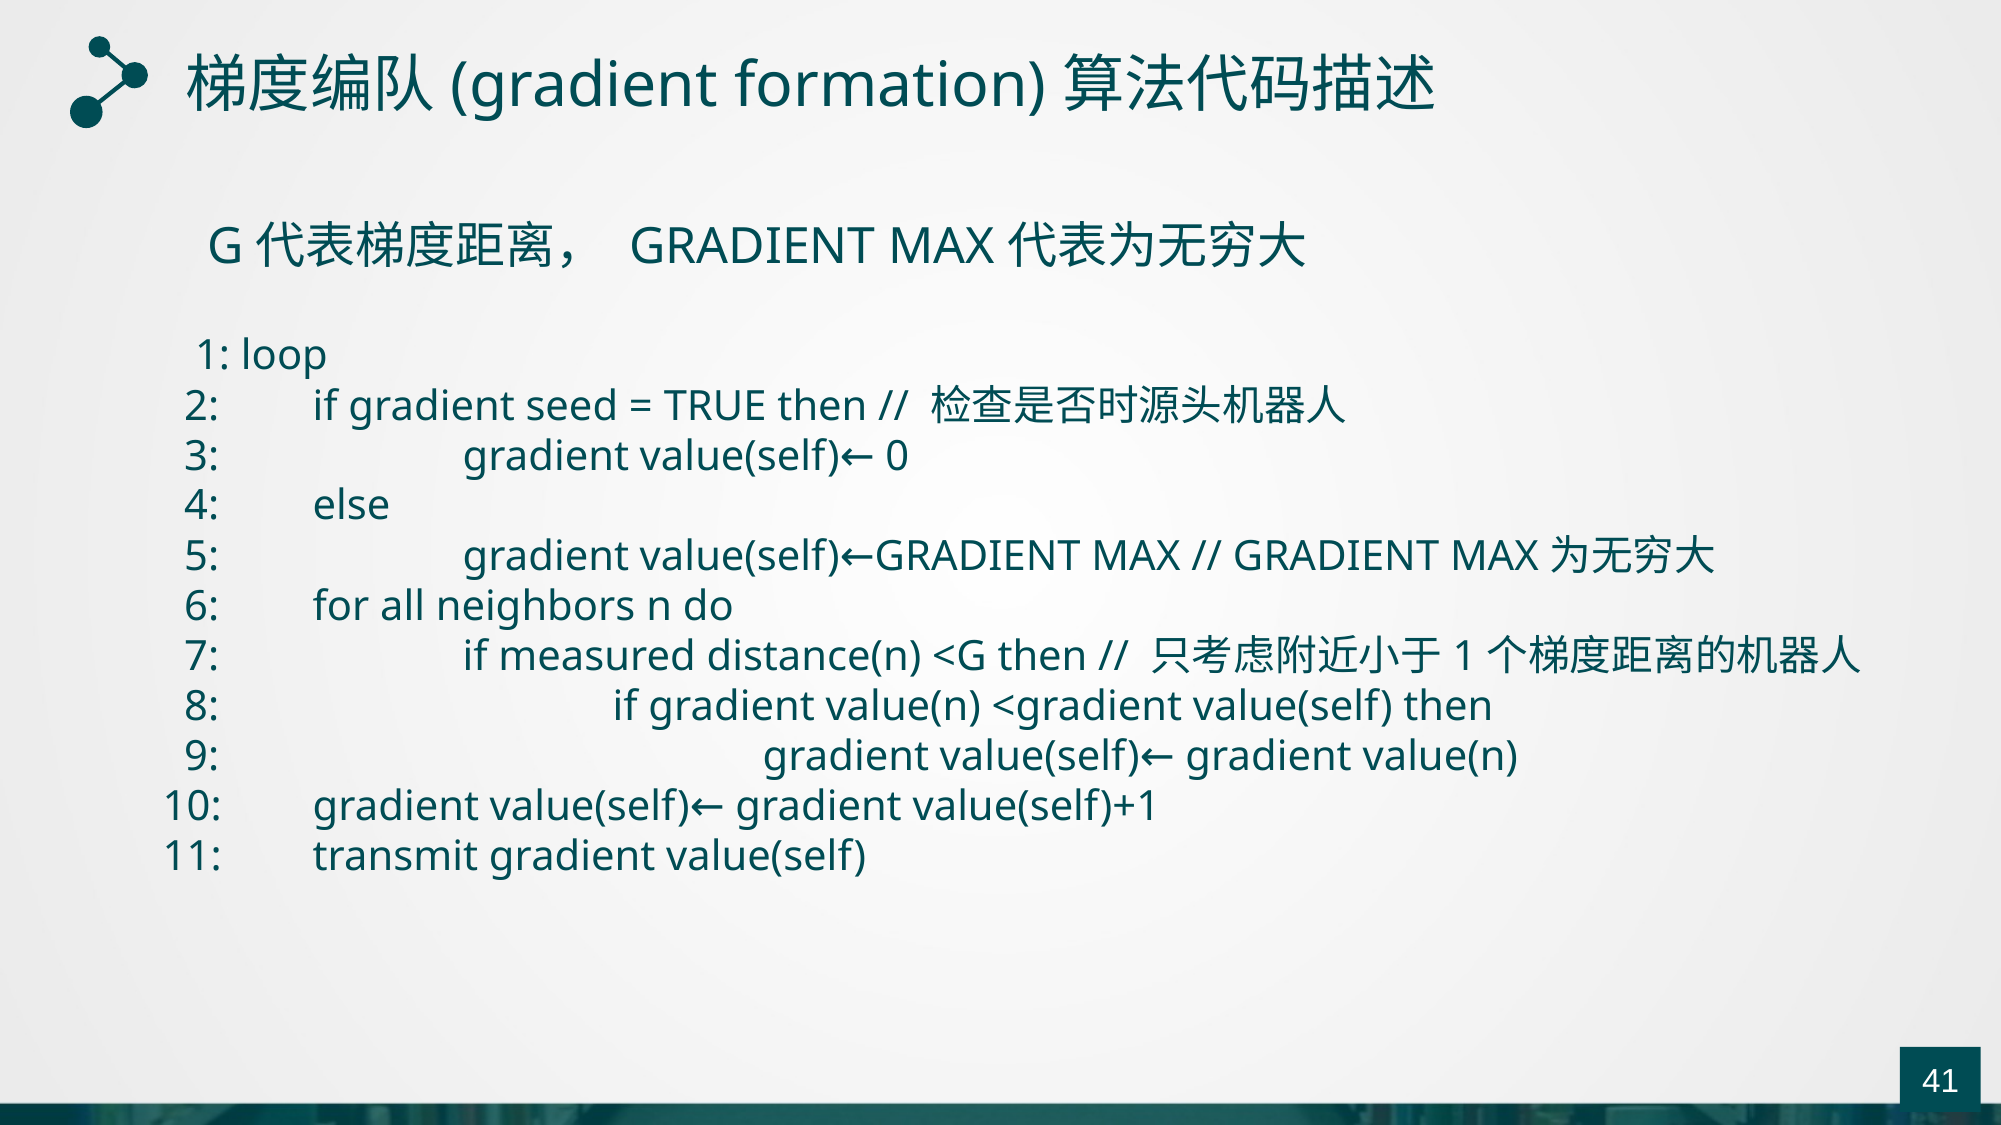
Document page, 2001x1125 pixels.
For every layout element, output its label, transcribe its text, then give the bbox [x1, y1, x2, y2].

picture [0, 0, 2001, 1125]
text_box G代表梯度距离， GRADIENT MAX代表为无穷大 [192, 206, 1767, 281]
text_box 1: loop 2: if gradient seed = TRUE then // 检查是否时源头机器人 3: gradient value(self)← 0 4: else 5: gradient value(self)←GRADIENT MAX // GRADIENT MAX为无穷大 6: for all neighbors n do 7: if measured distance(n) <G then // 只考虑附近小于1个梯度距离的机器人 8: if gradient value(n) <gradient value(self) then 9: gradient value(self)← gradient value(n) 10: gradient value(self)← gradient value(self)+1 11: transmit gradient value(self) [147, 320, 1931, 886]
text_box [70, 36, 148, 129]
text_box 梯度编队(gradient formation)算法代码描述 [170, 36, 1452, 126]
